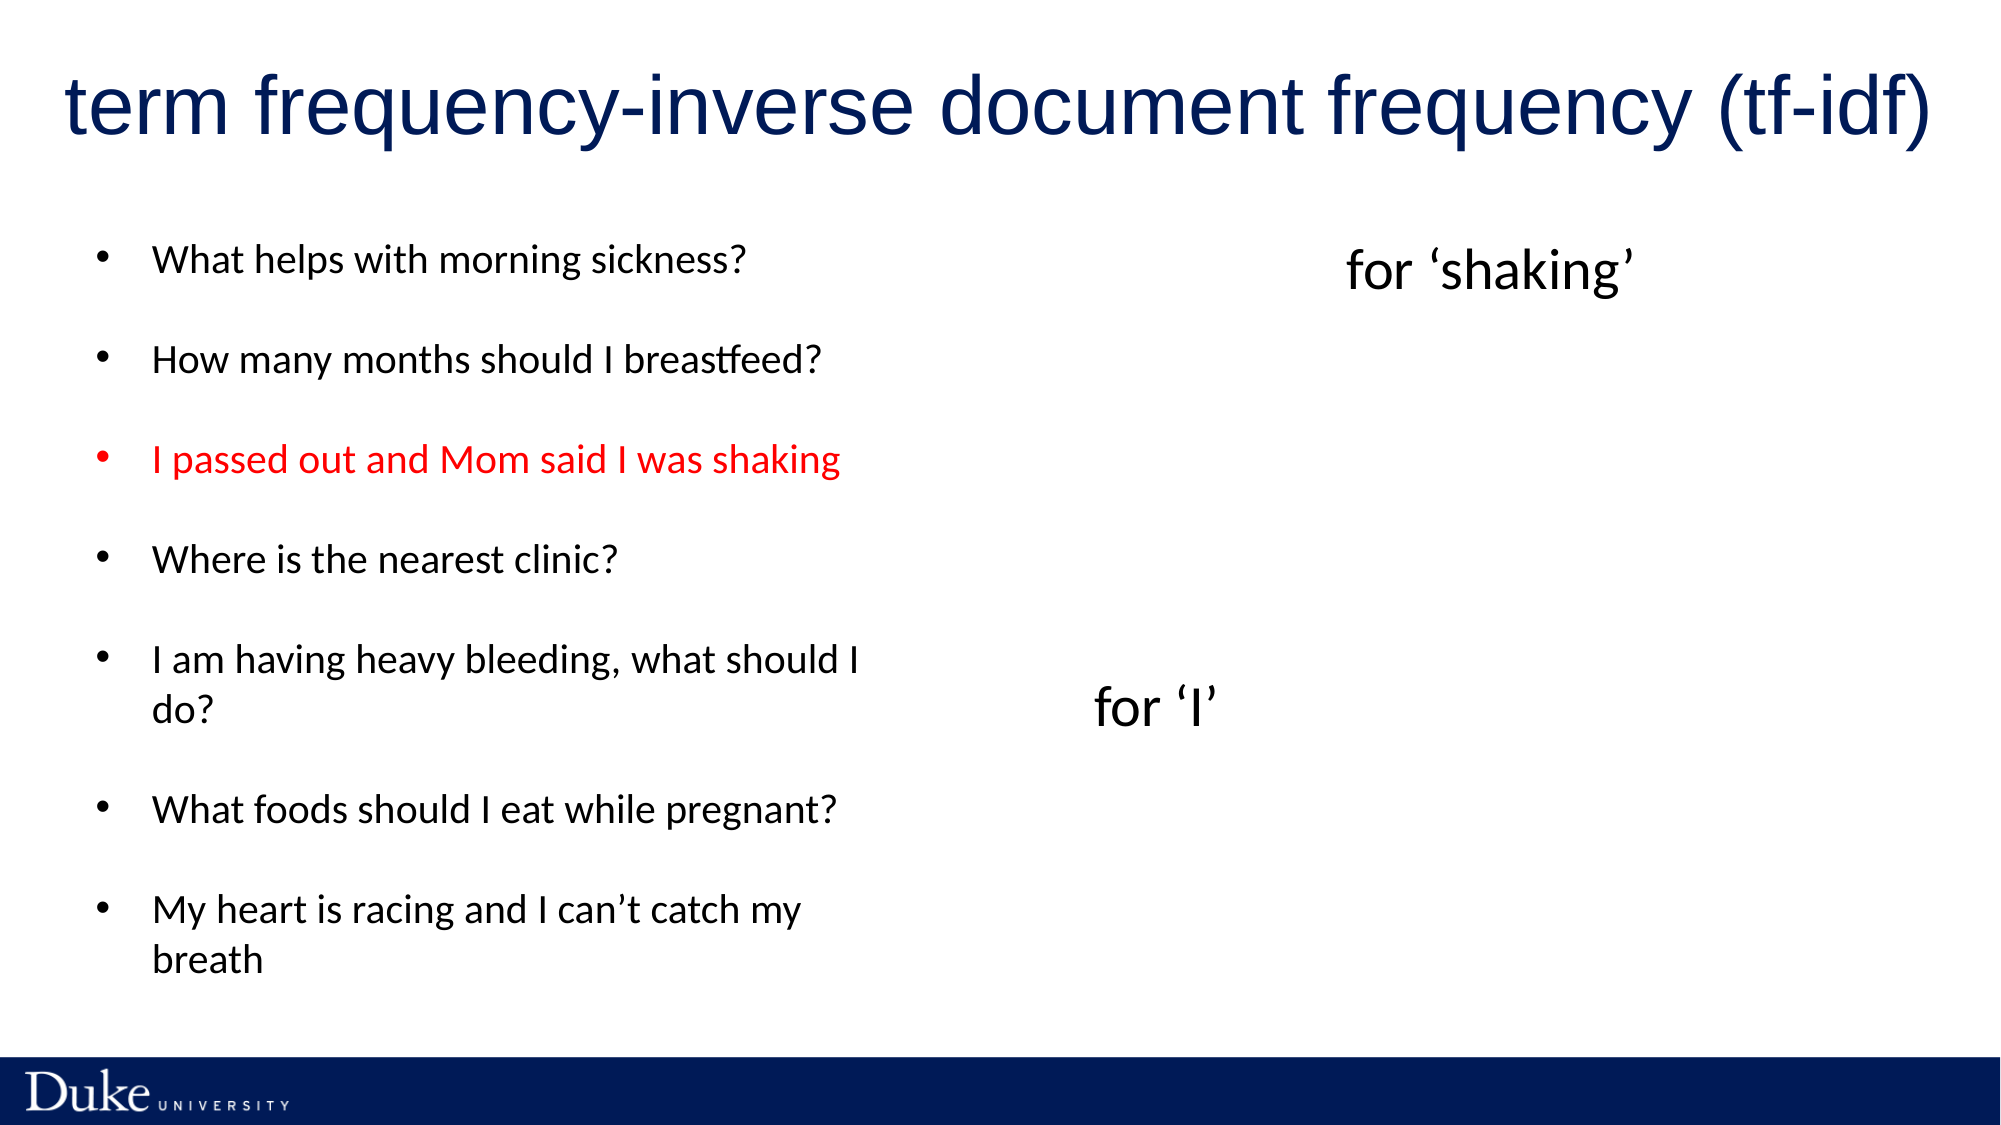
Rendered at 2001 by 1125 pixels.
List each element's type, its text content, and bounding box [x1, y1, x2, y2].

text_box What helps with morning sickness? How many months should I breastfeed? I passed out and Mom said I was shaking Where is the nearest clinic? I am having heavy bleeding, what should I do? What foods should I eat while pregnant? My heart is racing and I can’t catch my breath [80, 223, 896, 989]
picture [0, 0, 2001, 1125]
title term frequency-inverse document frequency (tf-idf) [0, 28, 2000, 175]
